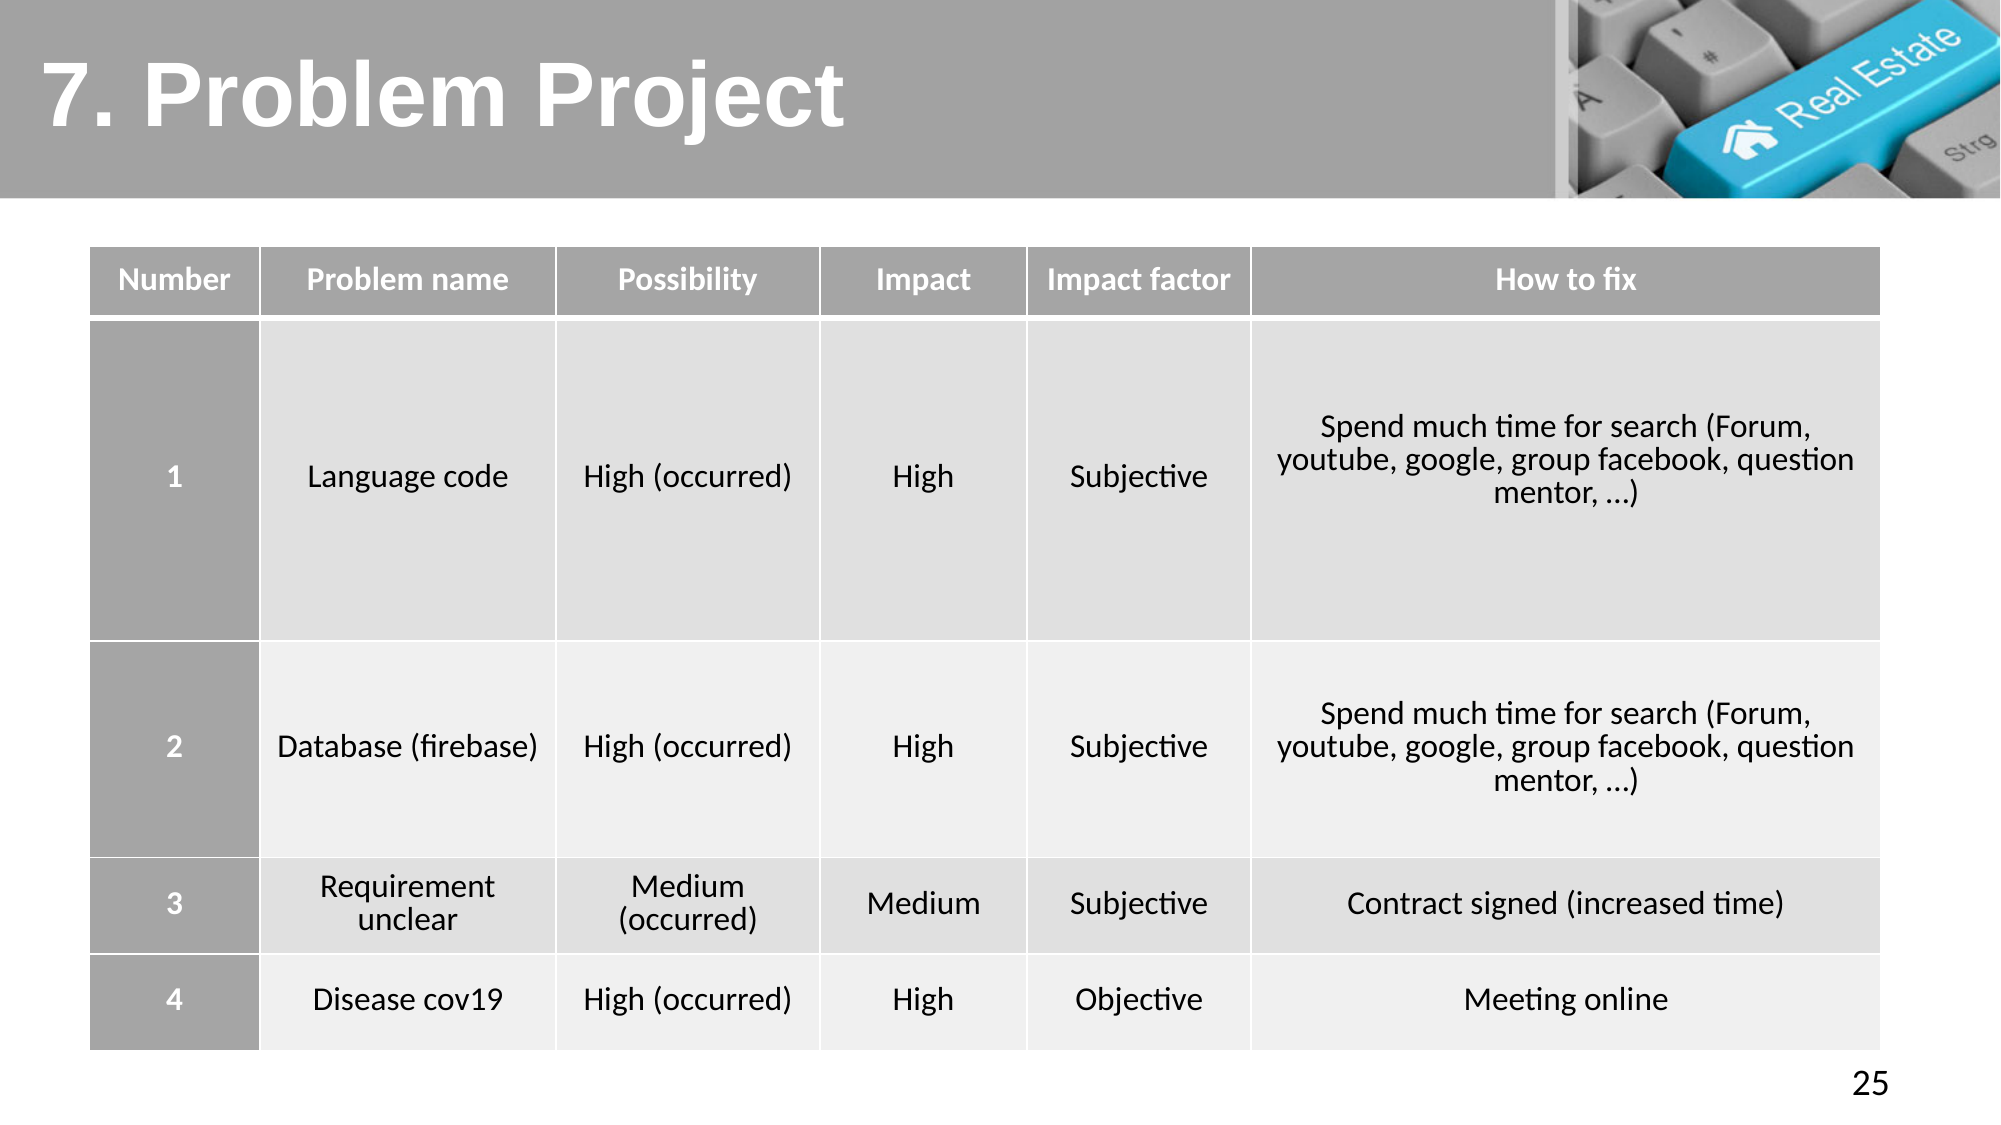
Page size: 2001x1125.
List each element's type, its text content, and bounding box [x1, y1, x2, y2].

table_cell Medium (occurred) [557, 858, 819, 953]
text_box 25 [1837, 1050, 1912, 1111]
picture [0, 0, 2001, 1125]
table_cell 3 [90, 858, 259, 953]
table_cell Disease cov19 [261, 955, 555, 1050]
table_cell Subjective [1028, 321, 1250, 640]
table_header Impact [821, 247, 1026, 315]
table_cell High [821, 321, 1026, 640]
table_cell Subjective [1028, 642, 1250, 857]
table_cell Meeting online [1252, 955, 1880, 1050]
table_cell Spend much time for search (Forum, youtube, google, group facebook, question mentor, …) [1252, 321, 1880, 640]
table_cell Contract signed (increased time) [1252, 858, 1880, 953]
title 7. Problem Project [0, 0, 2000, 194]
table_cell Subjective [1028, 858, 1250, 953]
table_cell Requirement unclear [261, 858, 555, 953]
table_cell High (occurred) [557, 321, 819, 640]
table_cell High [821, 642, 1026, 857]
table_cell Database (firebase) [261, 642, 555, 857]
table_cell High (occurred) [557, 642, 819, 857]
table_cell Objective [1028, 955, 1250, 1050]
table_header Problem name [261, 247, 555, 315]
table_header How to fix [1252, 247, 1880, 315]
table_header Possibility [557, 247, 819, 315]
table_cell 1 [90, 321, 259, 640]
table_cell Spend much time for search (Forum, youtube, google, group facebook, question mentor, …) [1252, 642, 1880, 857]
table_cell High [821, 955, 1026, 1050]
table_cell 2 [90, 642, 259, 857]
table_cell High (occurred) [557, 955, 819, 1050]
table_header Impact factor [1028, 247, 1250, 315]
table_cell Medium [821, 858, 1026, 953]
table_cell 4 [90, 955, 259, 1050]
table_cell Language code [261, 321, 555, 640]
table_header Number [90, 247, 259, 315]
